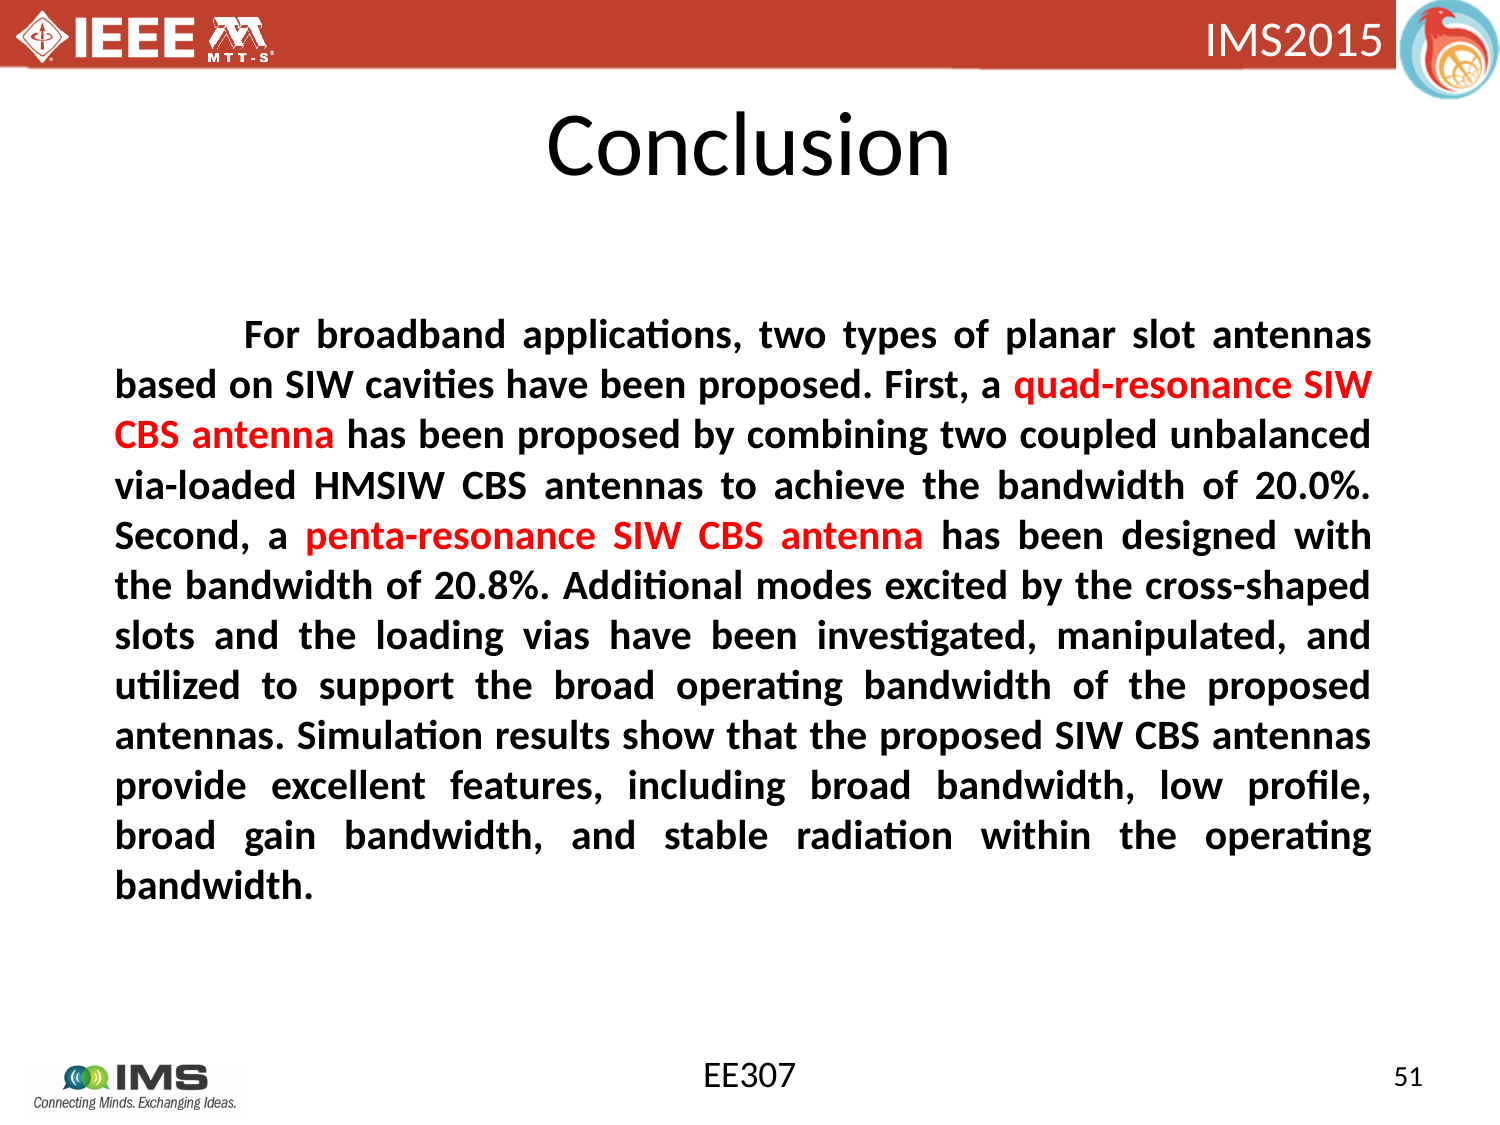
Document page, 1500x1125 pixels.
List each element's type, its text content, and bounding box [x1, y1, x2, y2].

title Conclusion [75, 45, 1425, 233]
text_box [74, 262, 1425, 1005]
picture [0, 0, 1500, 1125]
footer EE307 [512, 1042, 988, 1103]
text_box For broadband applications, two types of planar slot antennas based on SIW cavities have been proposed. First, a quad-resonance SIW CBS antenna has been proposed by combining two coupled unbalanced via-loaded HMSIW CBS antennas to achieve the bandwidth of 20.0%. Second, a penta-resonance SIW CBS antenna has been designed with the bandwidth of 20.8%. Additional modes excited by the cross-shaped slots and the loading vias have been investigated, manipulated, and utilized to support the broad operating bandwidth of the proposed antennas. Simulation results show that the proposed SIW CBS antennas provide excellent features, including broad bandwidth, low profile, broad gain bandwidth, and stable radiation within the operating bandwidth. [99, 299, 1388, 915]
